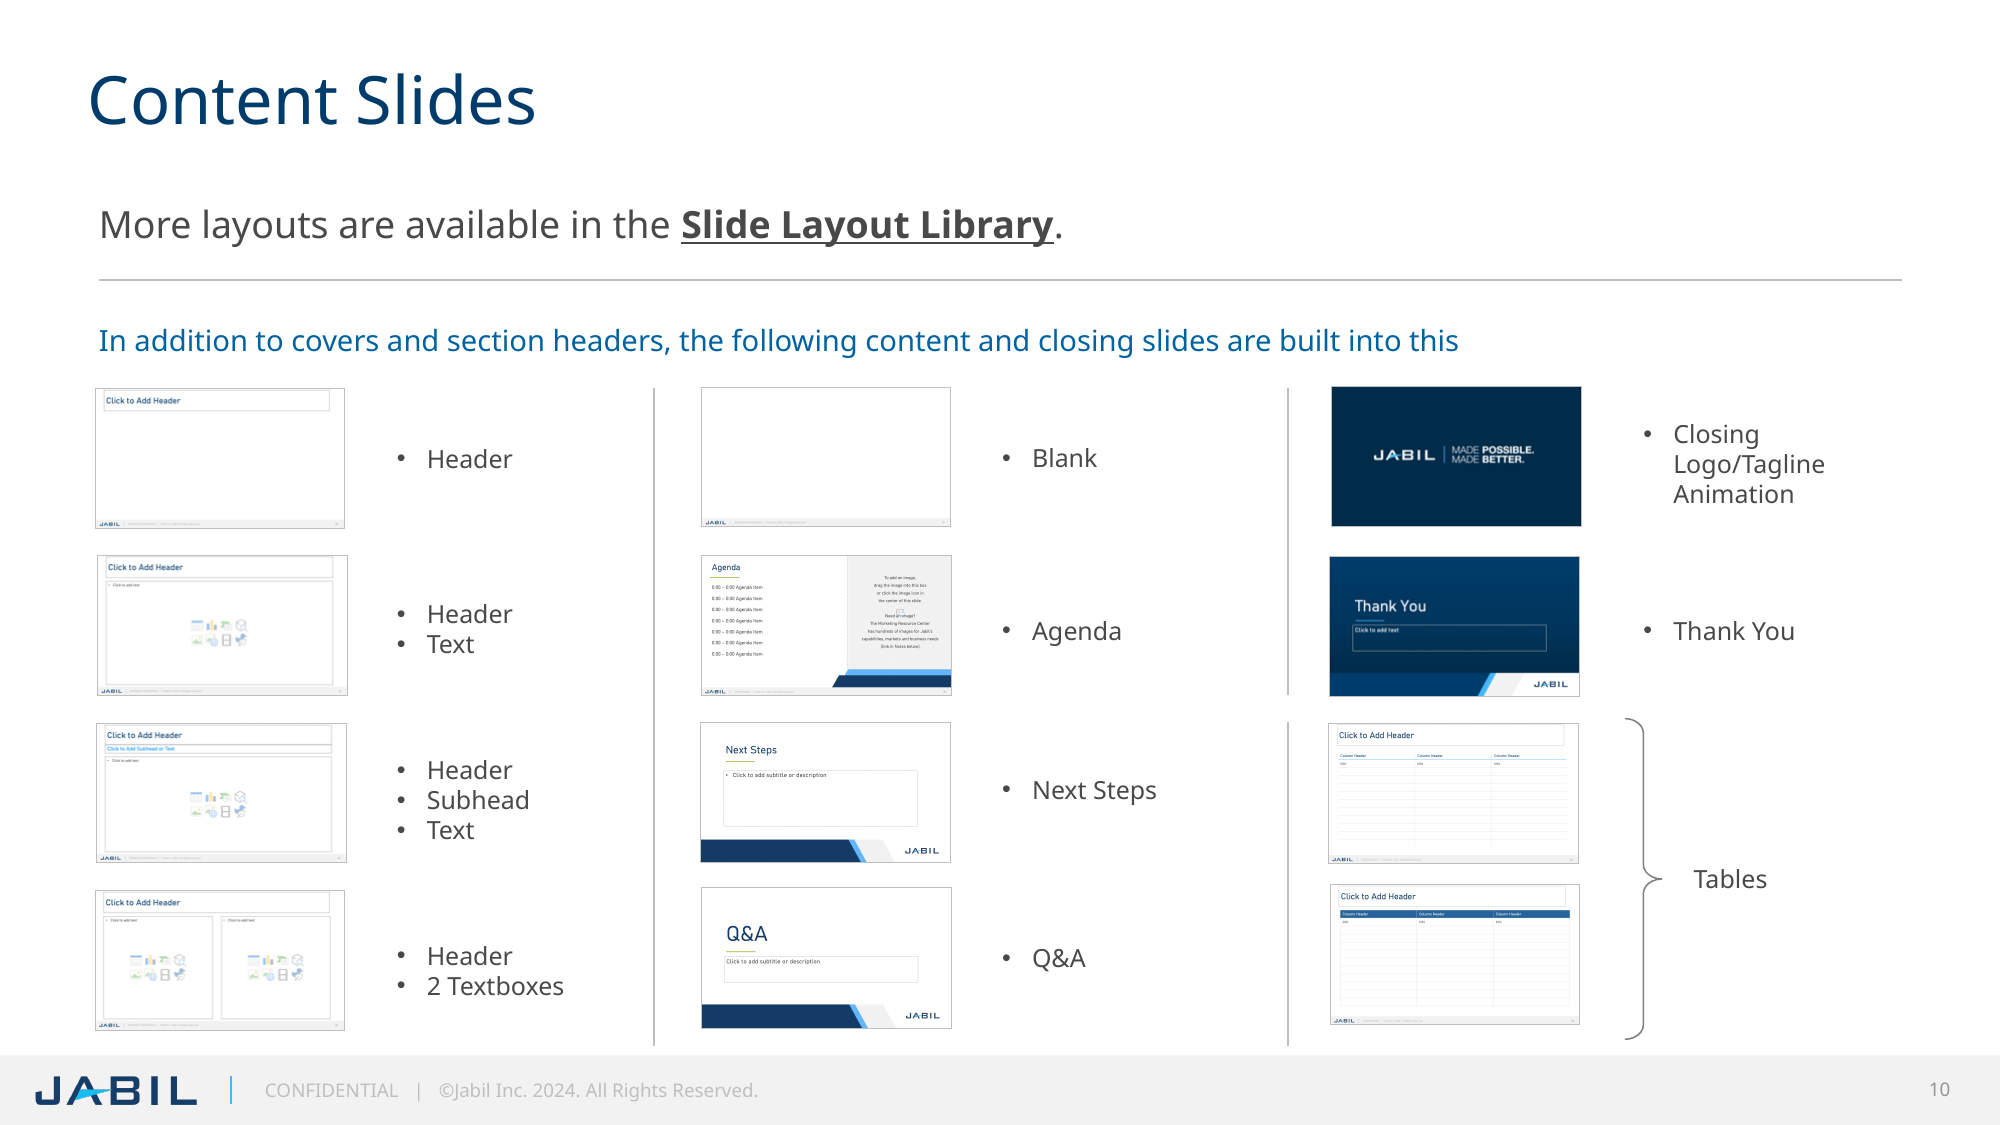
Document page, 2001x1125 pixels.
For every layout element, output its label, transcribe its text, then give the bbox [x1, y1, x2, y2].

picture [1328, 723, 1579, 865]
text_box Header [396, 432, 621, 485]
picture [1331, 386, 1582, 527]
picture [97, 555, 348, 696]
text_box Blank [1002, 431, 1226, 484]
picture [95, 388, 345, 529]
text_box In addition to covers and section headers, the following content and closing slides are built into this template: [98, 286, 1588, 384]
text_box Header 2 Textboxes [396, 943, 621, 997]
picture [701, 887, 951, 1029]
text_box Agenda [1002, 604, 1226, 657]
picture [1329, 555, 1580, 697]
text_box Header Text [396, 602, 621, 655]
text_box [1624, 718, 1662, 1040]
picture [96, 723, 346, 863]
text_box Thank You [1643, 604, 1868, 657]
picture [1330, 884, 1580, 1025]
text_box Q&A [1002, 931, 1226, 984]
text_box Closing Logo/Tagline Animation [1643, 437, 1868, 490]
picture [701, 555, 951, 696]
text_box Tables [1693, 852, 1918, 905]
text_box More layouts are available in the Slide Layout Library. [98, 201, 1694, 271]
picture [700, 722, 950, 864]
picture [95, 890, 345, 1031]
text_box Next Steps [1002, 763, 1226, 816]
picture [701, 387, 951, 527]
title Content Slides [72, 16, 1880, 179]
text_box Header Subhead Text [396, 773, 621, 826]
